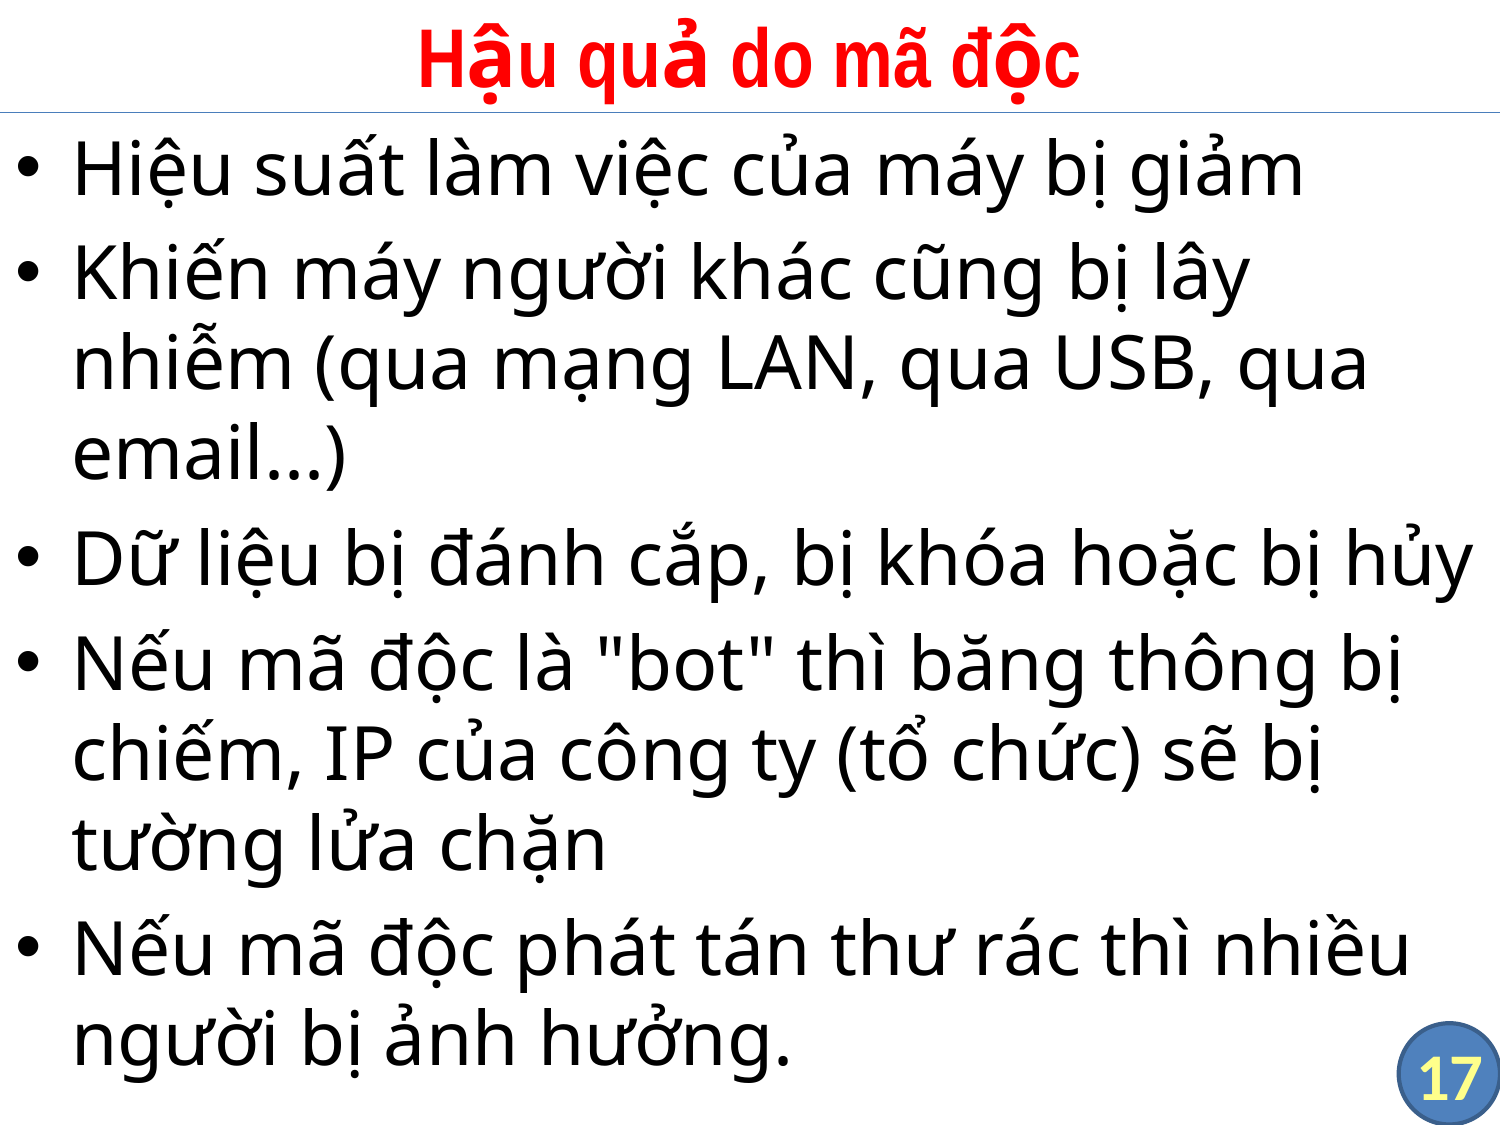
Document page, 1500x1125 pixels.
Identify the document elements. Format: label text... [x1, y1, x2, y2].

list Hiệu suất làm việc của máy bị giảm Khiến máy người khác cũng bị lây nhiễm (qua mạng LAN, qua USB, qua email...) Dữ liệu bị đánh cắp, bị khóa hoặc bị hủy Nếu mã độc là "bot" thì băng thông bị chiếm, IP của công ty (tổ chức) sẽ bị tường lửa chặn Nếu mã độc phát tán thư rác thì nhiều người bị ảnh hưởng. [0, 113, 1500, 1125]
title Hậu quả do mã độc [0, 0, 1500, 113]
slide_number 17 [1399, 1023, 1500, 1125]
